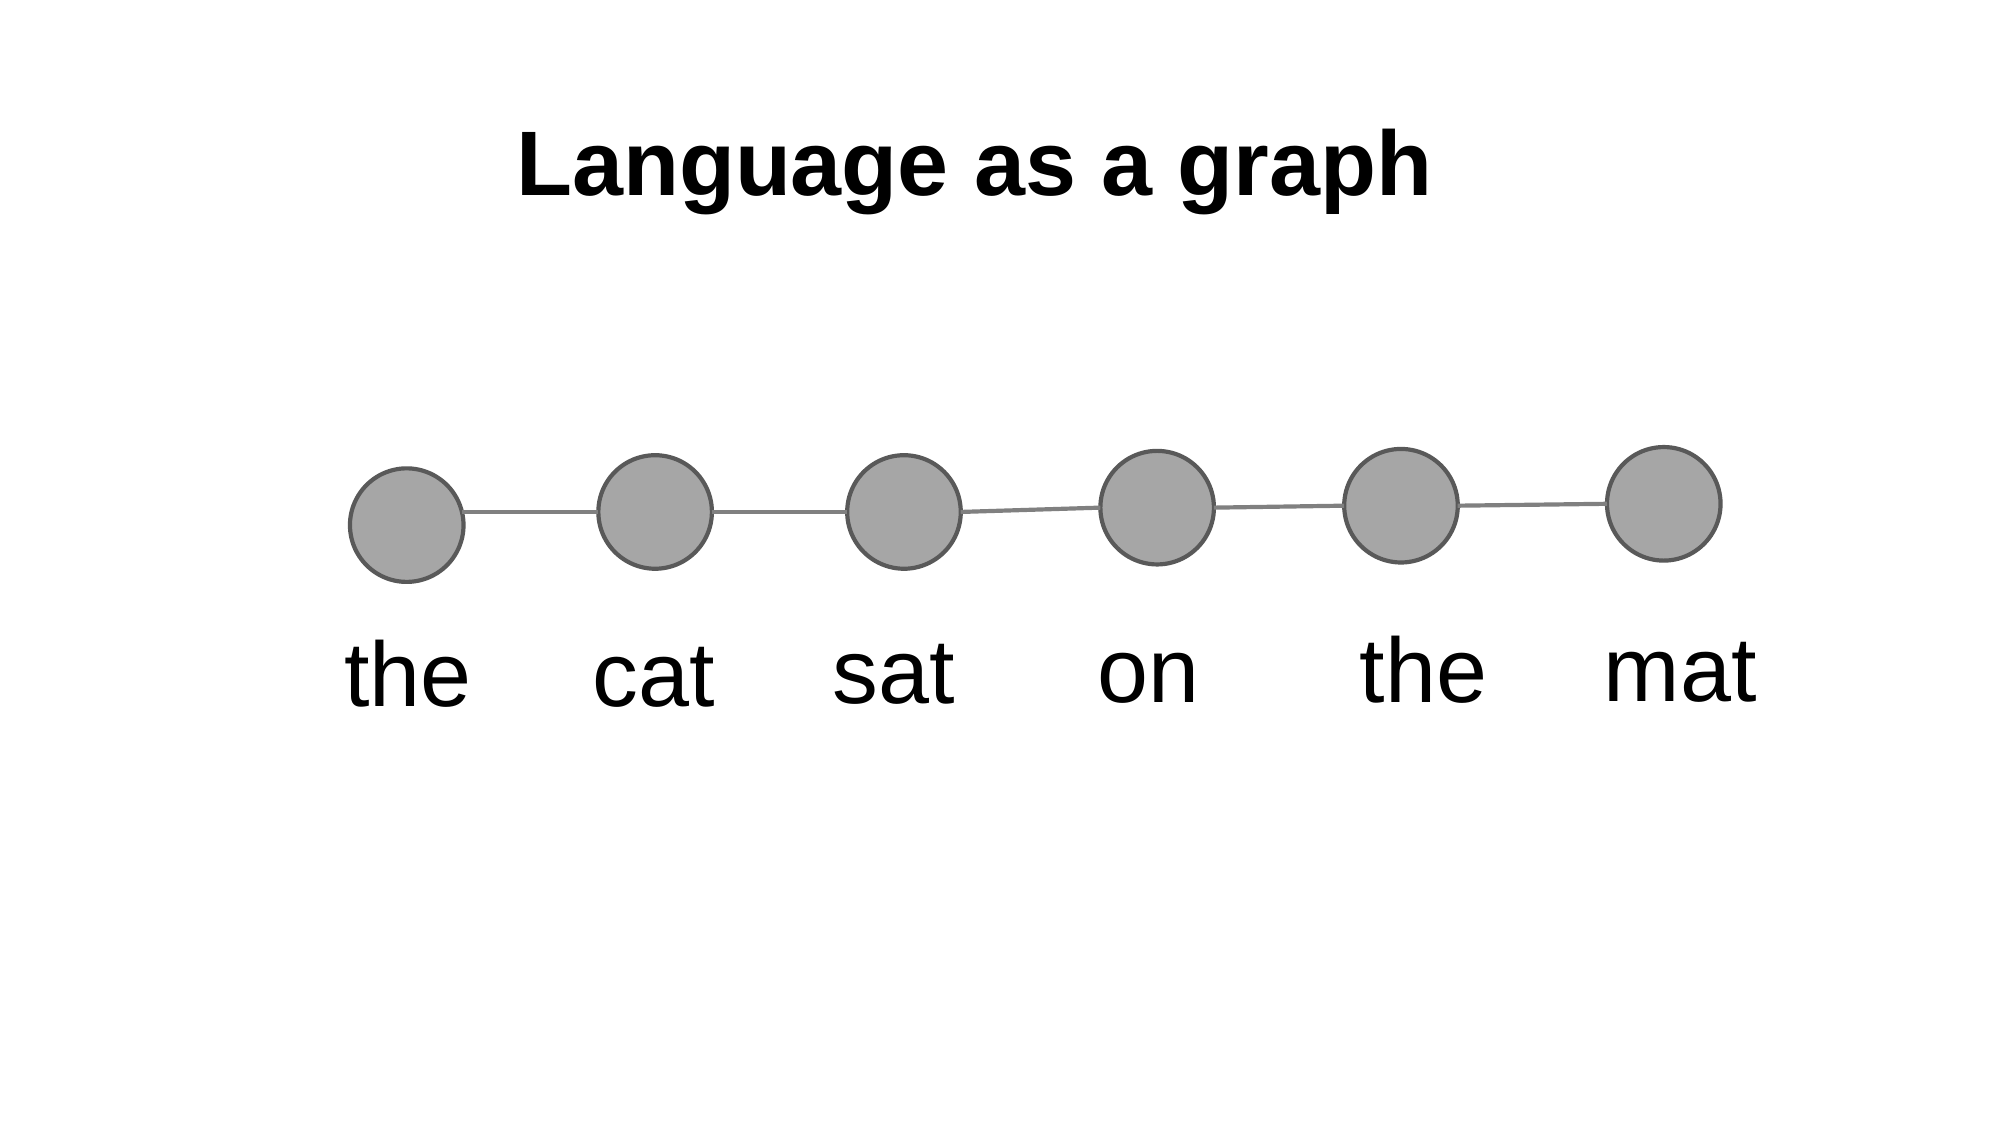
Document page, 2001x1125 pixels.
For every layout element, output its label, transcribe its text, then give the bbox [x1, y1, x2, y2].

text_box [347, 466, 466, 584]
text_box cat [577, 607, 756, 732]
text_box [845, 453, 963, 571]
text_box Language as a graph [286, 96, 1664, 222]
text_box the [329, 607, 513, 732]
text_box [596, 453, 714, 571]
text_box [1098, 448, 1216, 567]
text_box mat [1589, 602, 1798, 727]
text_box the [1345, 603, 1528, 728]
text_box [1605, 444, 1723, 563]
text_box sat [817, 604, 996, 729]
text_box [960, 507, 1101, 513]
text_box [1342, 446, 1460, 565]
text_box on [1082, 603, 1240, 728]
